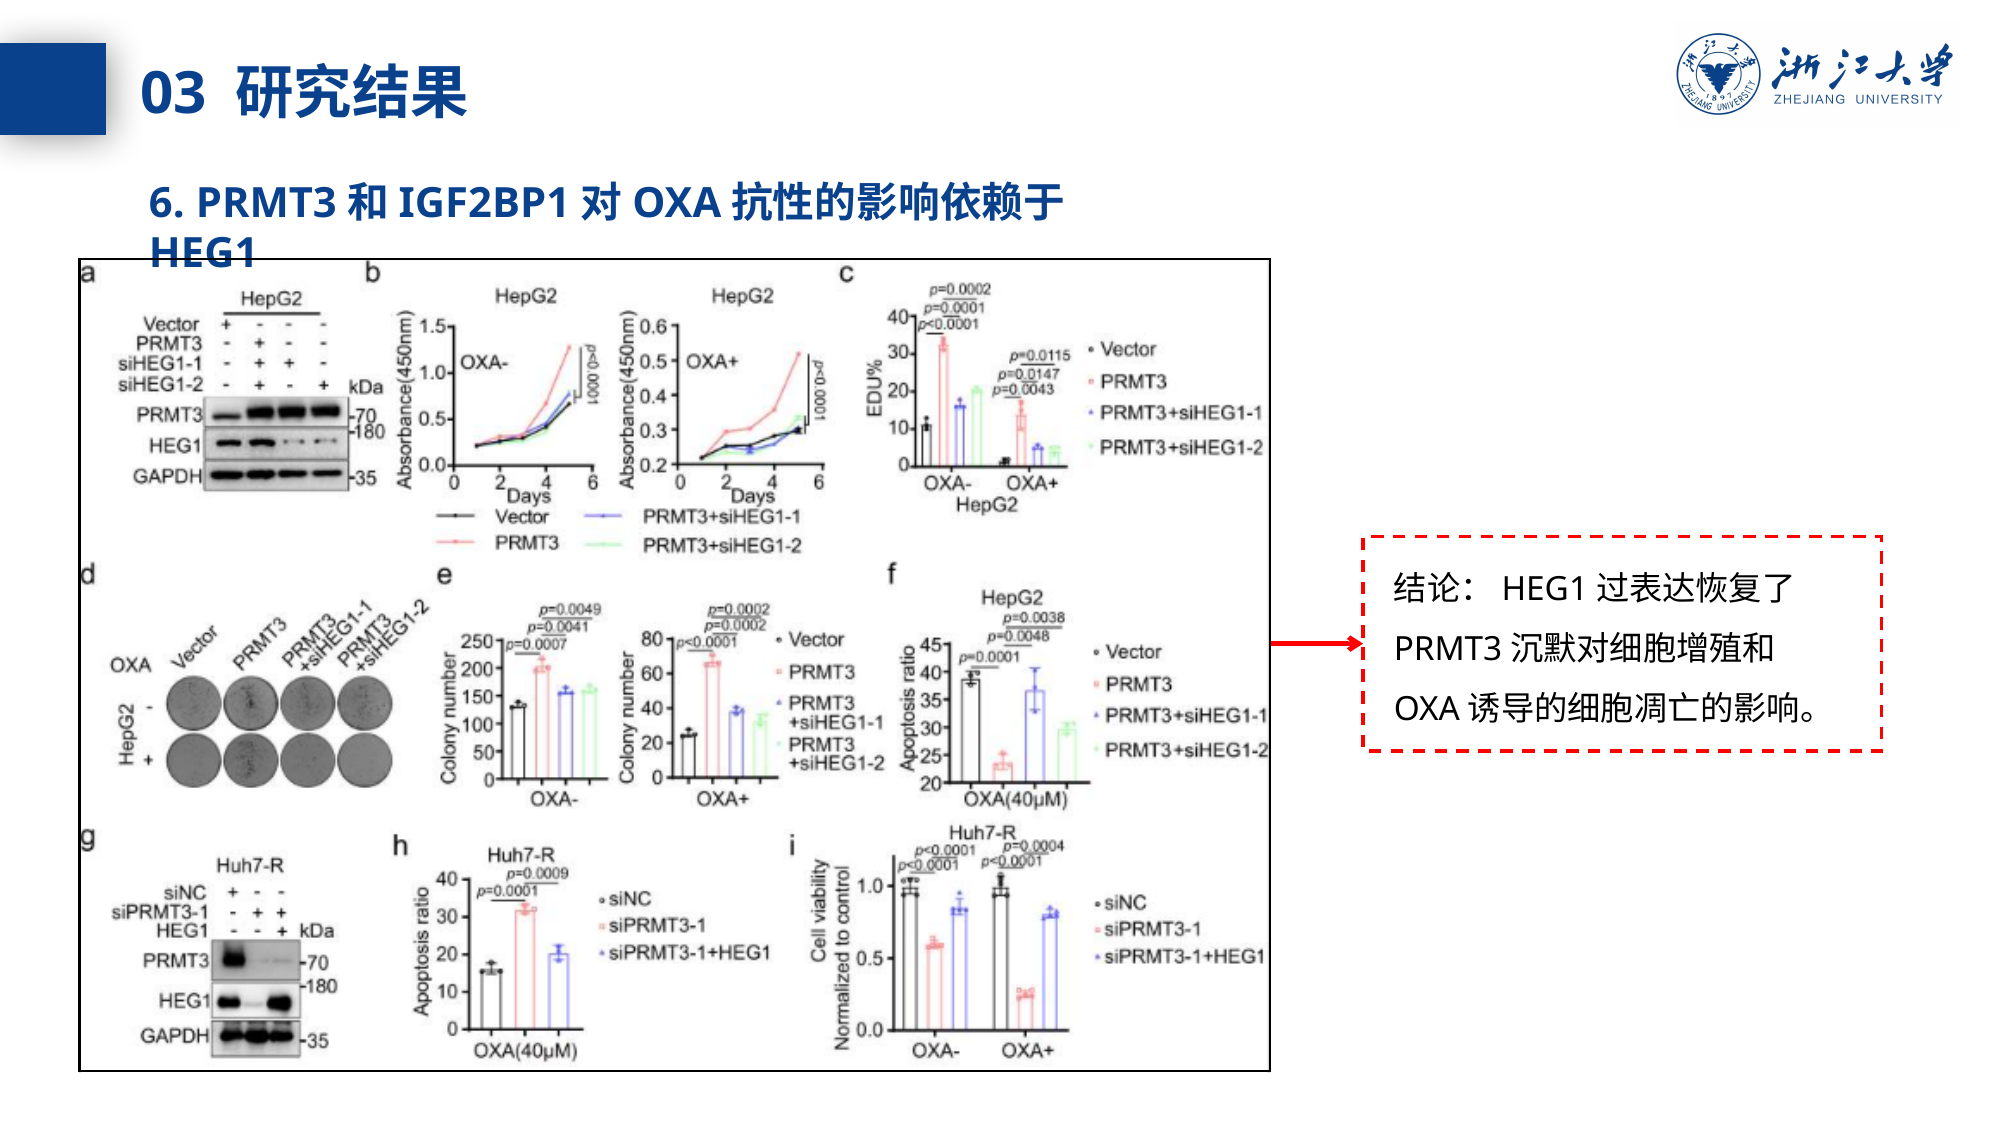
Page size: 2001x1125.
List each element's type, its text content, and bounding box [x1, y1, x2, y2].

text_box 03 研究结果 [125, 48, 683, 133]
picture [1674, 18, 1960, 128]
text_box [1362, 535, 1883, 752]
picture [78, 258, 1271, 1073]
text_box 6. PRMT3和IGF2BP1对OXA抗性的影响依赖于HEG1 [134, 168, 1195, 258]
text_box [0, 43, 106, 135]
